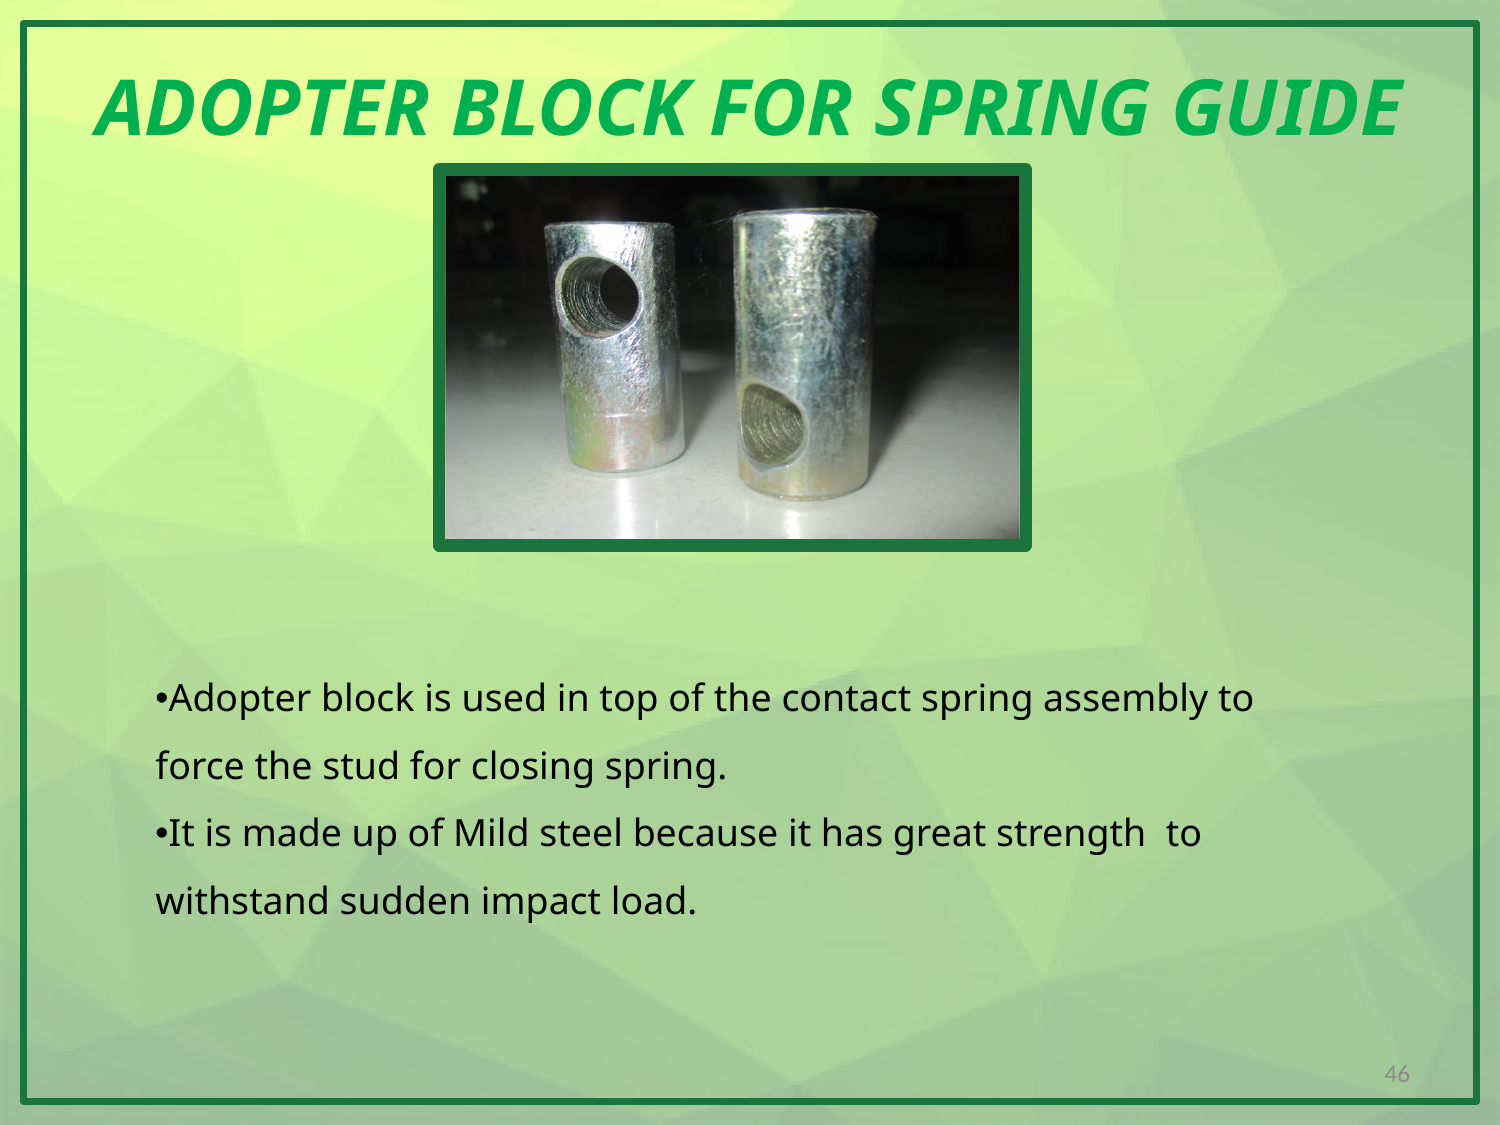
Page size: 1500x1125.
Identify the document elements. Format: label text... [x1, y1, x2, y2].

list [445, 175, 1020, 540]
title ADOPTER BLOCK FOR SPRING GUIDE [75, 45, 1425, 164]
text_box Adopter block is used in top of the contact spring assembly to force the stud for closing spring. It is made up of Mild steel because it has great strength to withstand sudden impact load. [140, 644, 1336, 1125]
table_cell Ø45x25 mm [0, 0, 1500, 1125]
slide_number 46 [1074, 1042, 1425, 1103]
